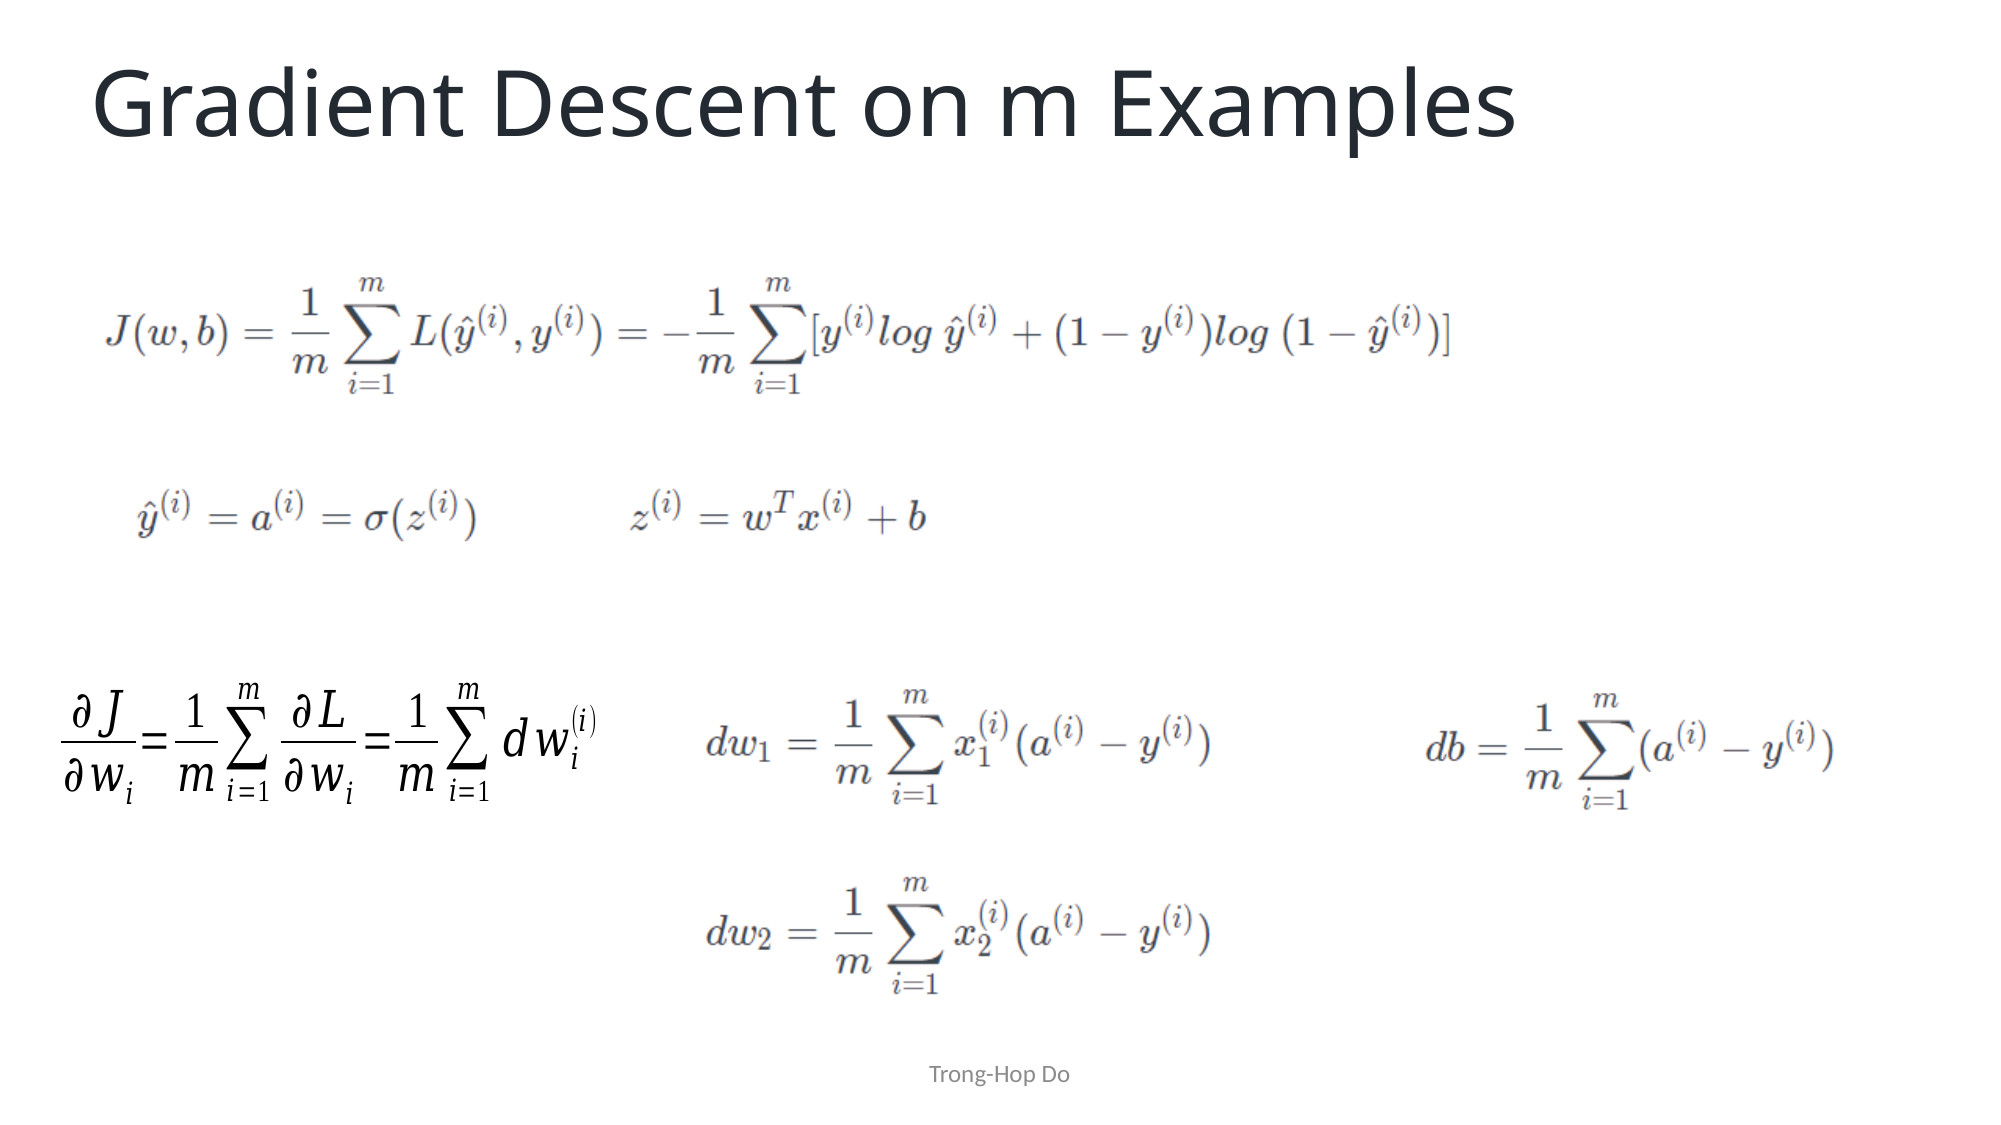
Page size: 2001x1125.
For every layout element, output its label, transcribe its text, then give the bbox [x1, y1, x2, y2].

footer Trong-Hop Do [662, 1042, 1338, 1103]
picture [694, 860, 1222, 999]
picture [1417, 670, 1851, 835]
picture [683, 666, 1233, 814]
title Gradient Descent on m Examples [75, 37, 1863, 177]
picture [95, 254, 1460, 413]
picture [126, 472, 484, 554]
picture [618, 475, 937, 551]
